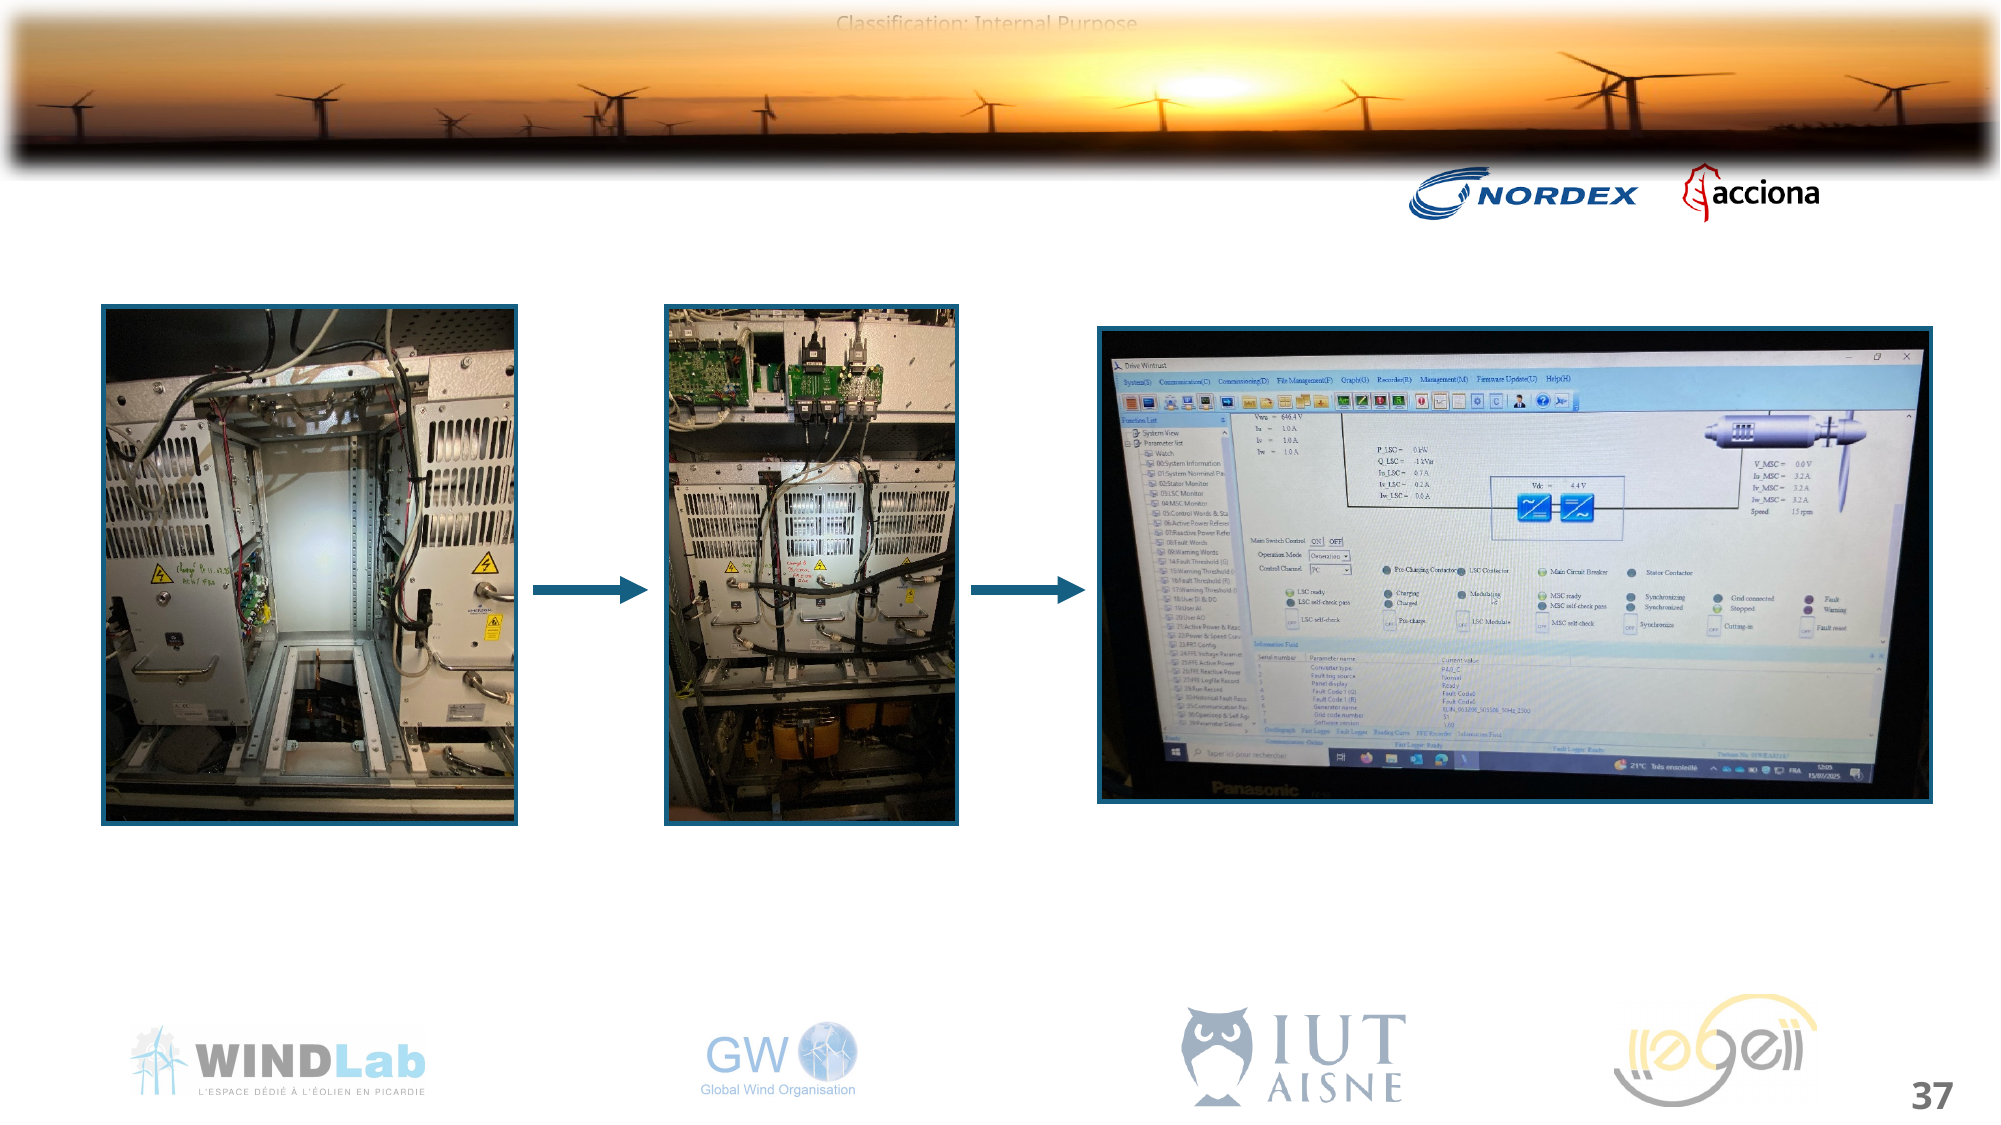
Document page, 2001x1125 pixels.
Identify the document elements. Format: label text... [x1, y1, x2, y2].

picture [0, 0, 2000, 224]
text_box [49, 991, 1842, 1111]
text_box [102, 305, 517, 825]
picture [1099, 329, 1932, 802]
text_box 37 [1896, 1064, 2000, 1124]
picture [1180, 1004, 1408, 1107]
picture [1613, 991, 1817, 1109]
picture [697, 1020, 858, 1100]
picture [129, 1025, 425, 1096]
picture [666, 306, 958, 824]
picture [103, 308, 517, 824]
